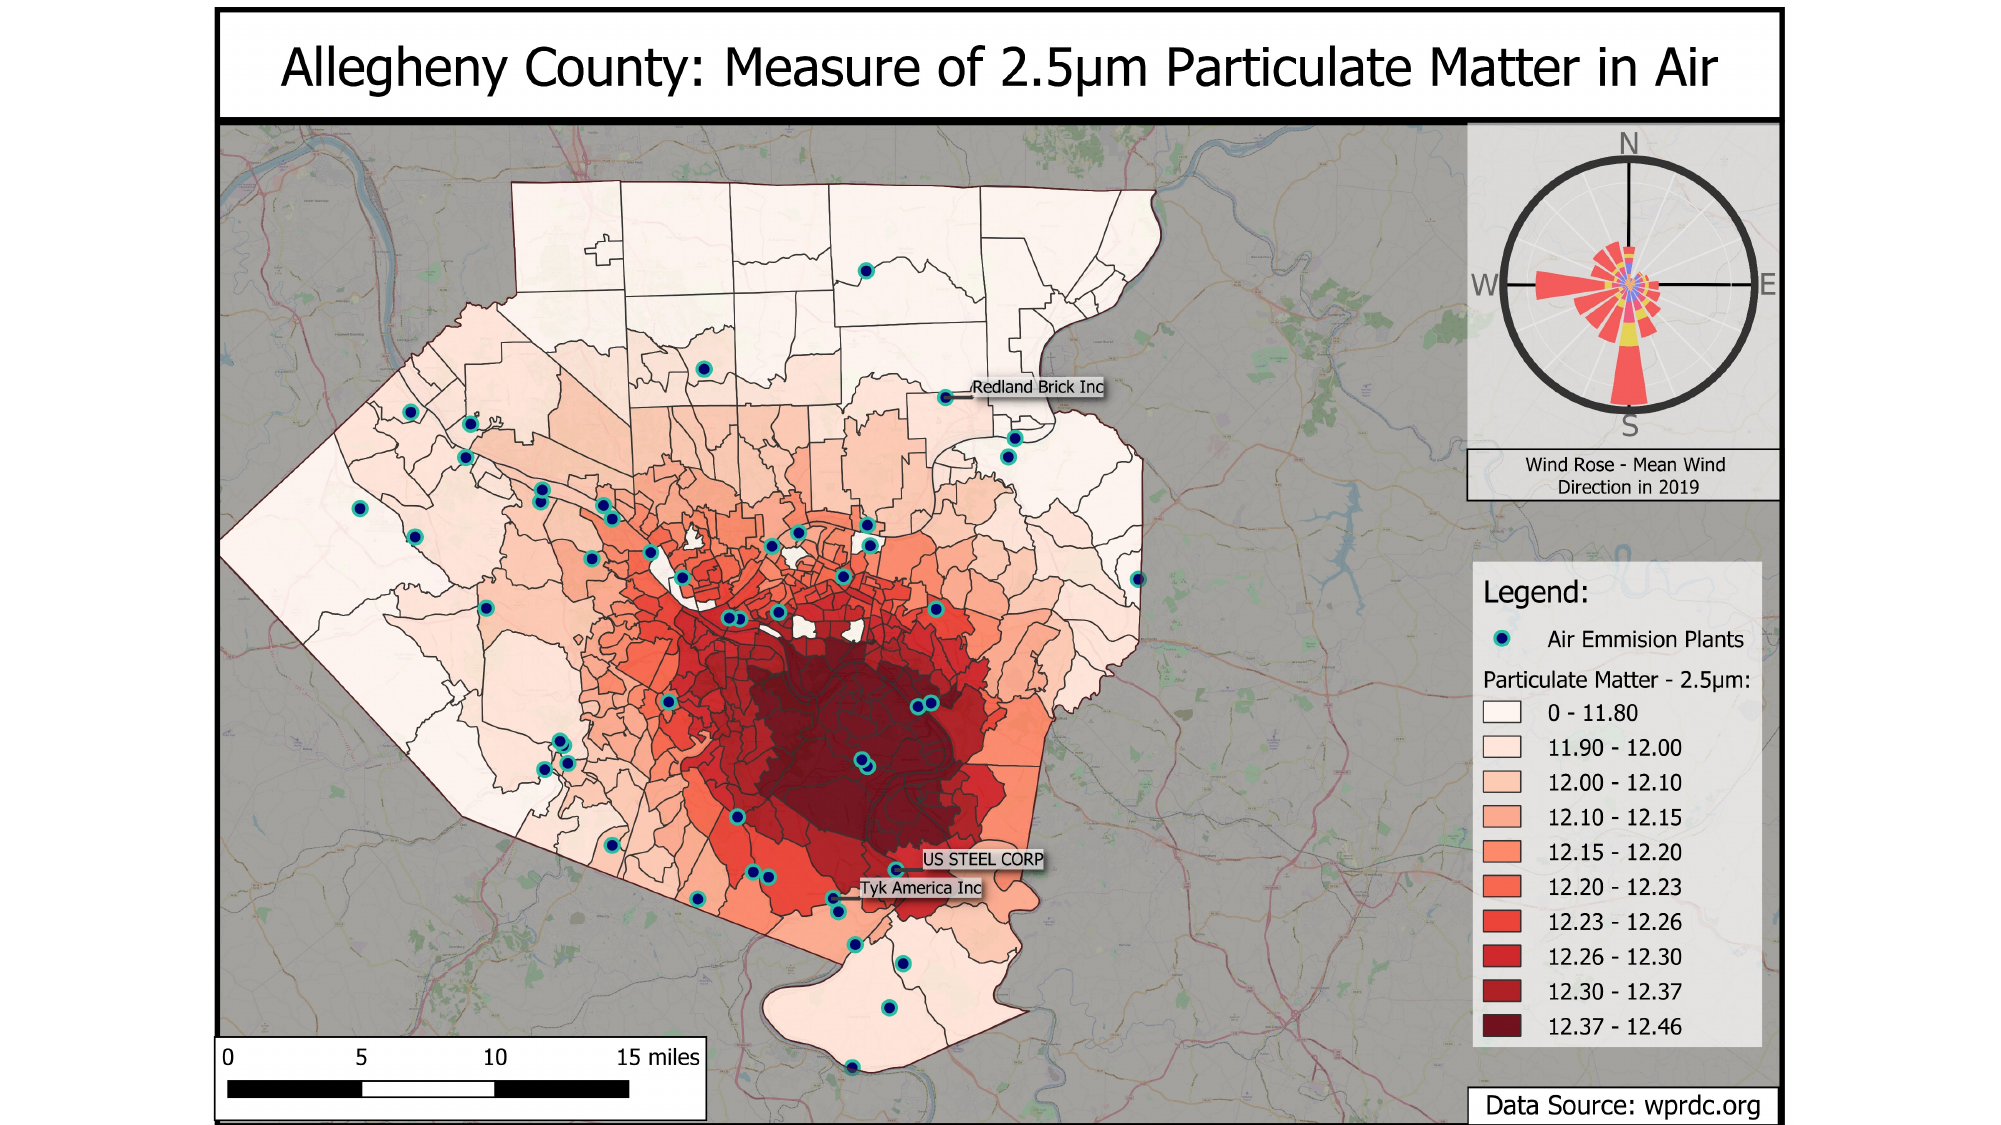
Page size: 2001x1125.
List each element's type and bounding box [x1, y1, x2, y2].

picture [203, 0, 1797, 1125]
